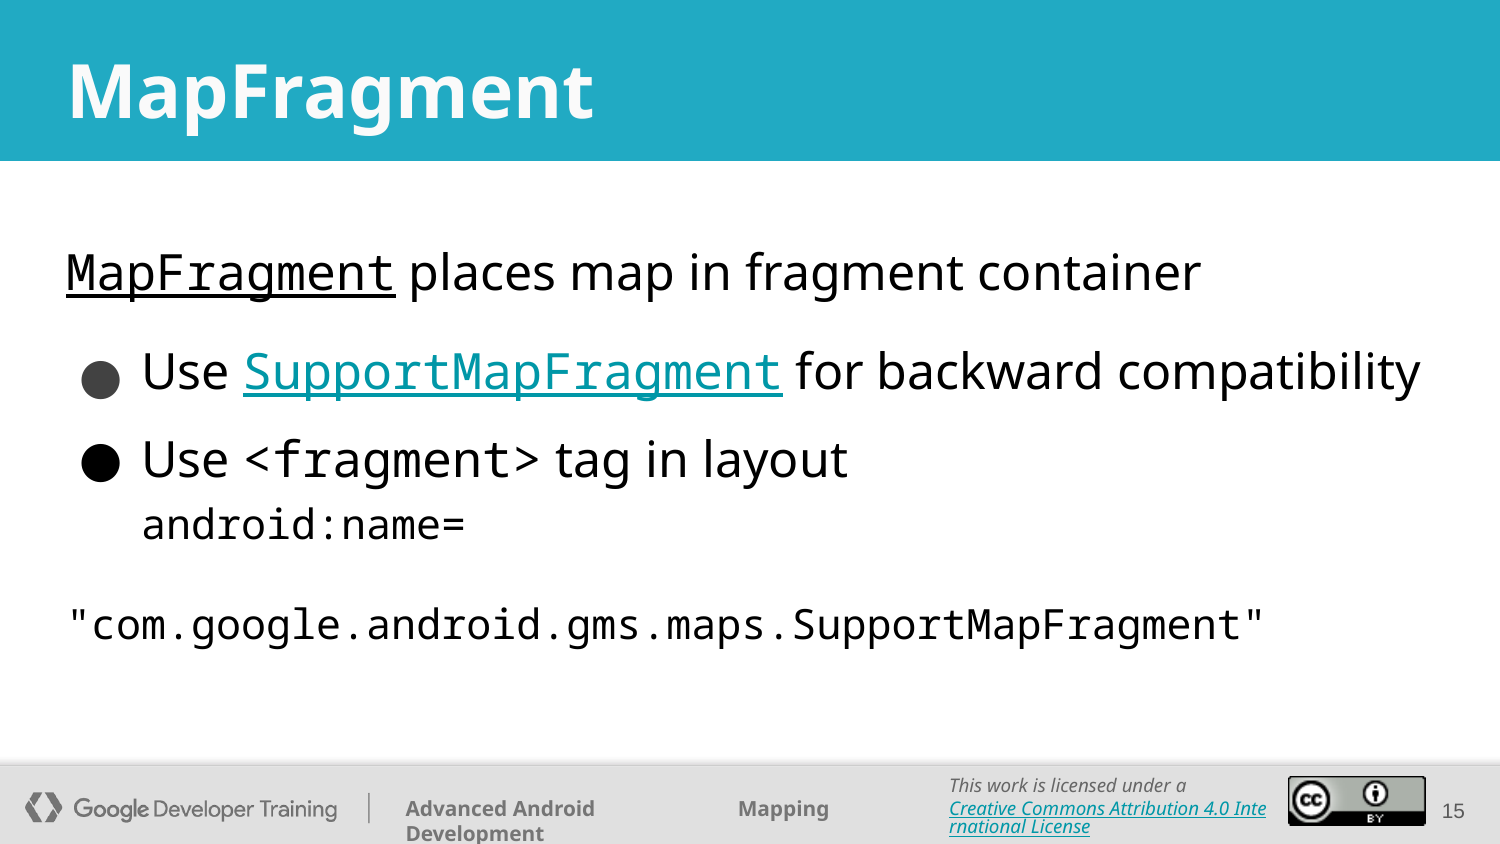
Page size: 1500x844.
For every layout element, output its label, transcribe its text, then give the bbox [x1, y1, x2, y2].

title MapFragment [51, 28, 1449, 122]
list MapFragment places map in fragment container Use SupportMapFragment for backward compatibility Use <fragment> tag in layout android:name= "com.google.android.gms.maps.SupportMapFragment" [51, 214, 1449, 590]
slide_number ‹#› [1389, 777, 1480, 842]
picture [0, 161, 1500, 844]
